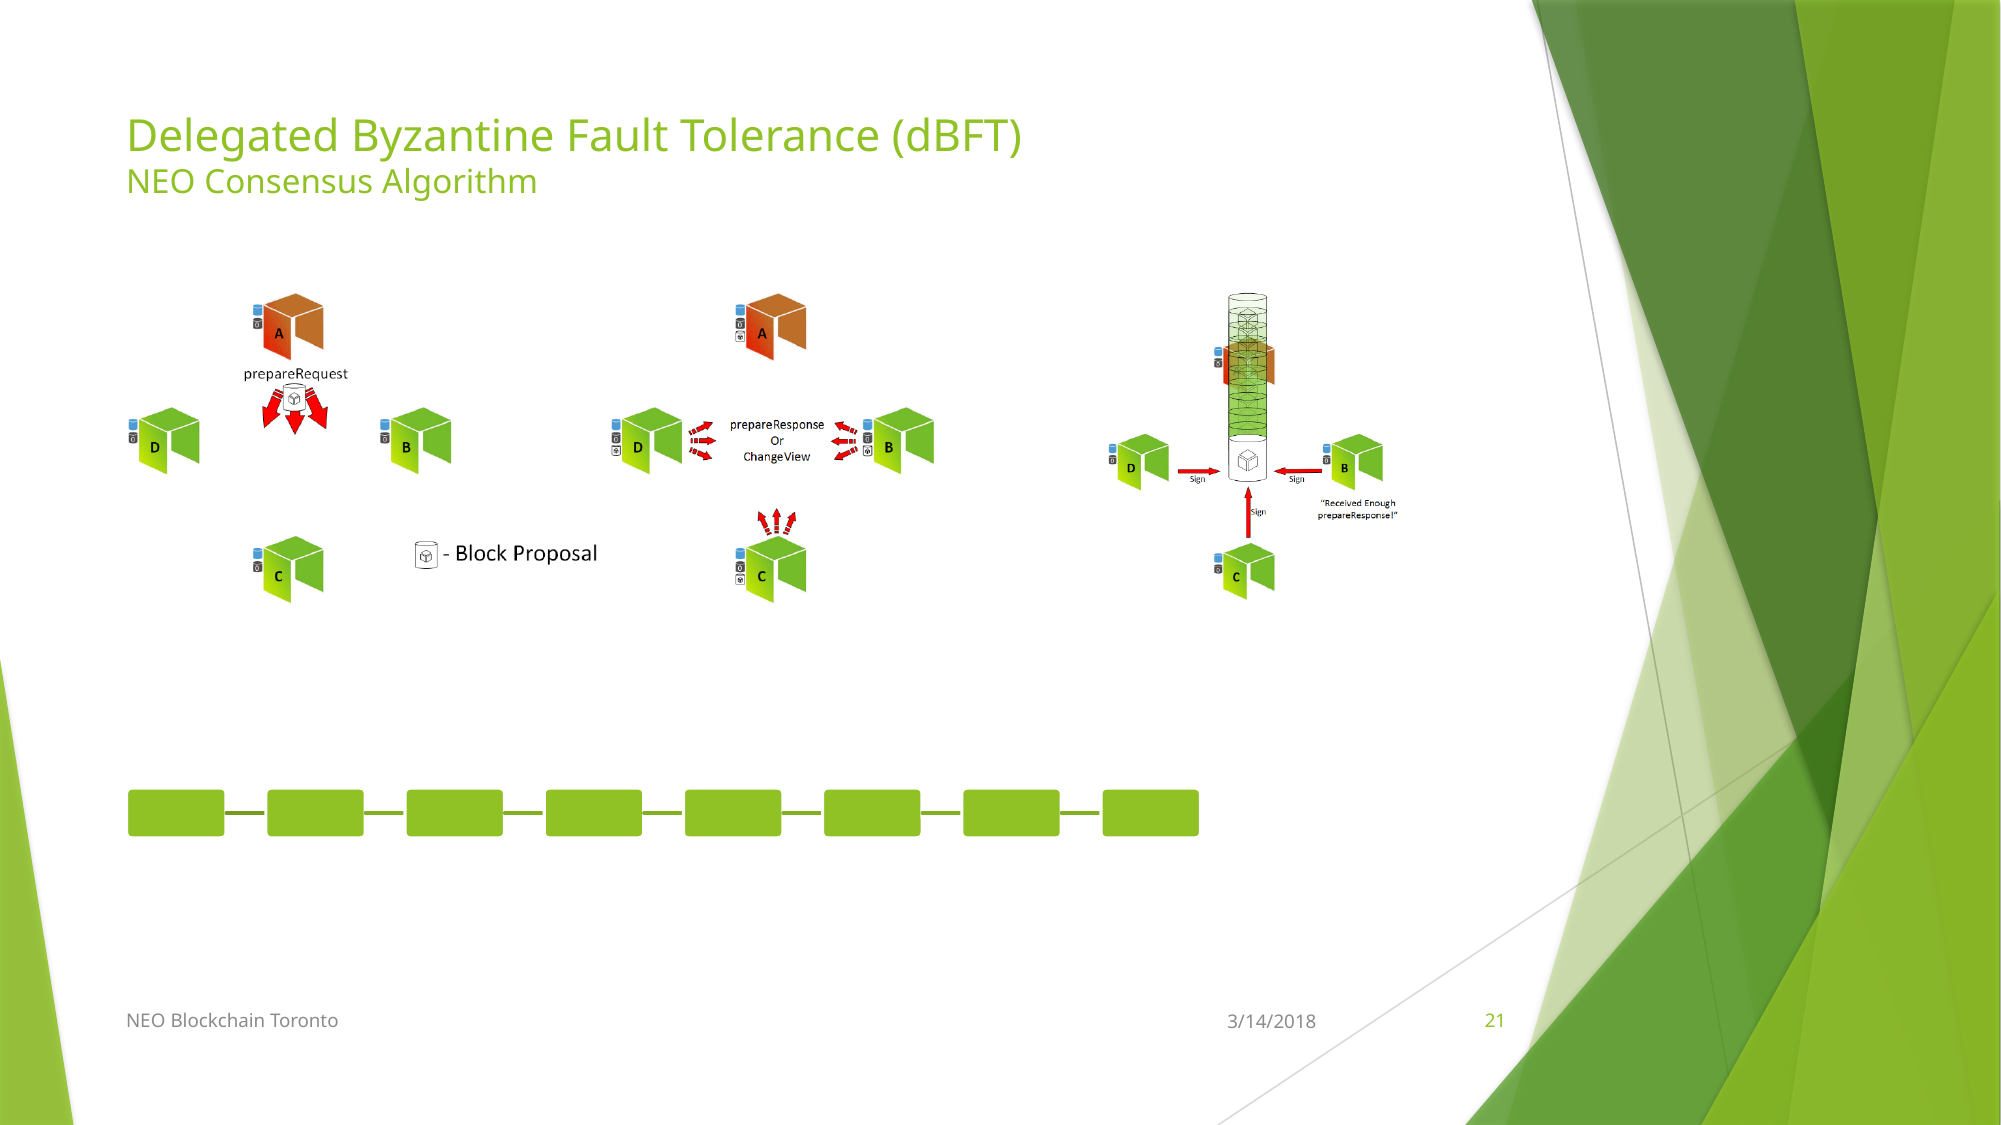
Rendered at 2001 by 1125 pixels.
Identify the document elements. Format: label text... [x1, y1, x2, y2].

picture [125, 291, 1499, 604]
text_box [126, 667, 1202, 959]
slide_number 21 [1409, 991, 1522, 1051]
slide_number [1181, 991, 1332, 1051]
footer NEO Blockchain Toronto [111, 991, 1145, 1051]
title Delegated Byzantine Fault Tolerance (dBFT) NEO Consensus Algorithm [111, 99, 1522, 317]
